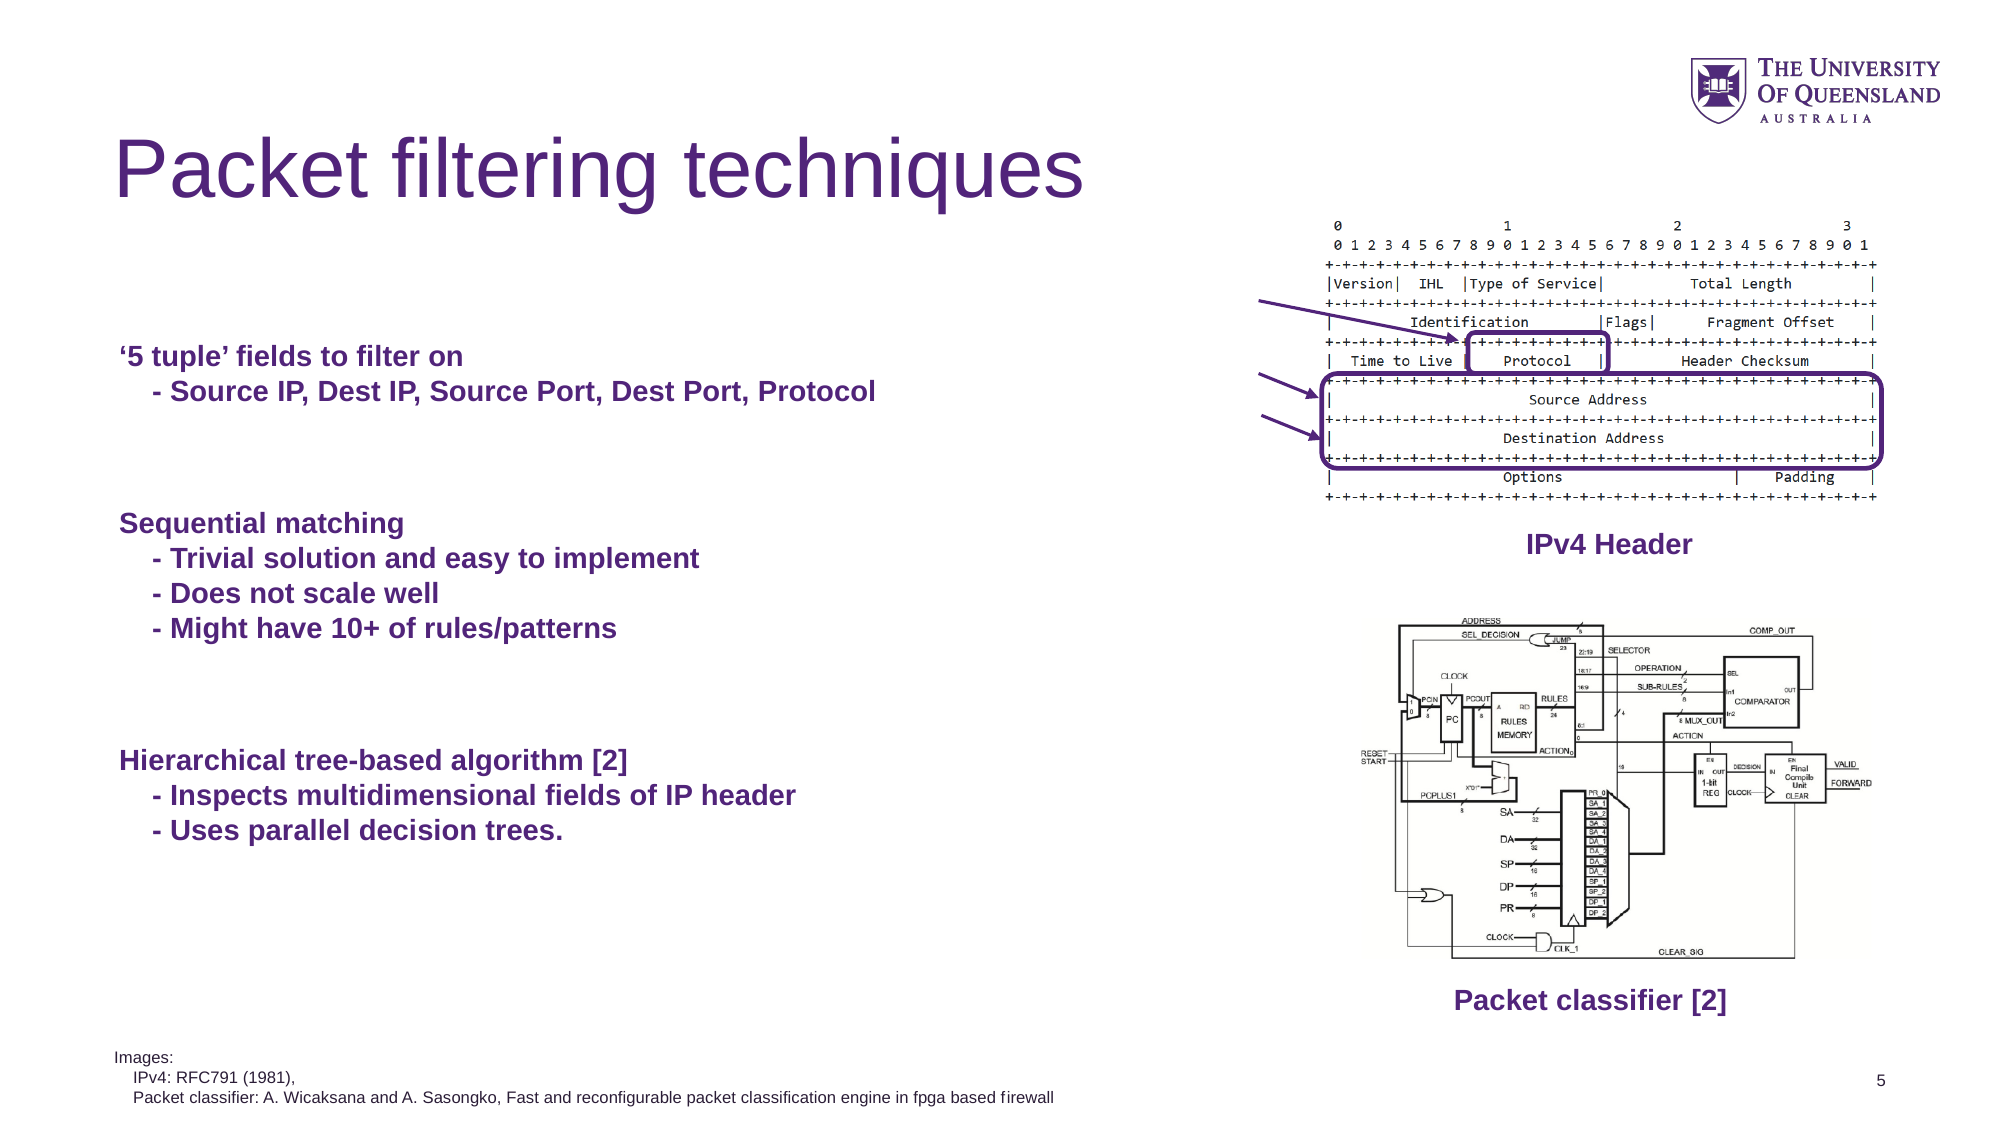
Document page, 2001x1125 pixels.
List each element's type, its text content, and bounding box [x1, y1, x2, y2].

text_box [1258, 300, 1459, 341]
footer Images: IPv4: RFC791 (1981), Packet classifier: A. Wicaksana and A. Sasongko, Fast and reconfigurable packet classification engine in fpga based firewall [114, 1058, 1390, 1094]
title Packet filtering techniques [114, 125, 1886, 203]
text_box Packet classifier [2] [1401, 974, 1780, 1025]
picture [1691, 58, 1940, 124]
picture [1318, 209, 1898, 510]
list ‘5 tuple’ fields to filter on - Source IP, Dest IP, Source Port, Dest Port, Protocol Sequential matching - Trivial solution and easy to implement - Does not scale well - Might have 10+ of rules/patterns Hierarchical tree-based algorithm [2] - Inspects multidimensional fields of IP header - Uses parallel decision trees. [119, 336, 946, 1004]
text_box IPv4 Header [1420, 517, 1799, 568]
slide_number 5 [1838, 1070, 1886, 1089]
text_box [1261, 415, 1322, 440]
picture [1350, 603, 1886, 970]
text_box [1258, 373, 1319, 398]
